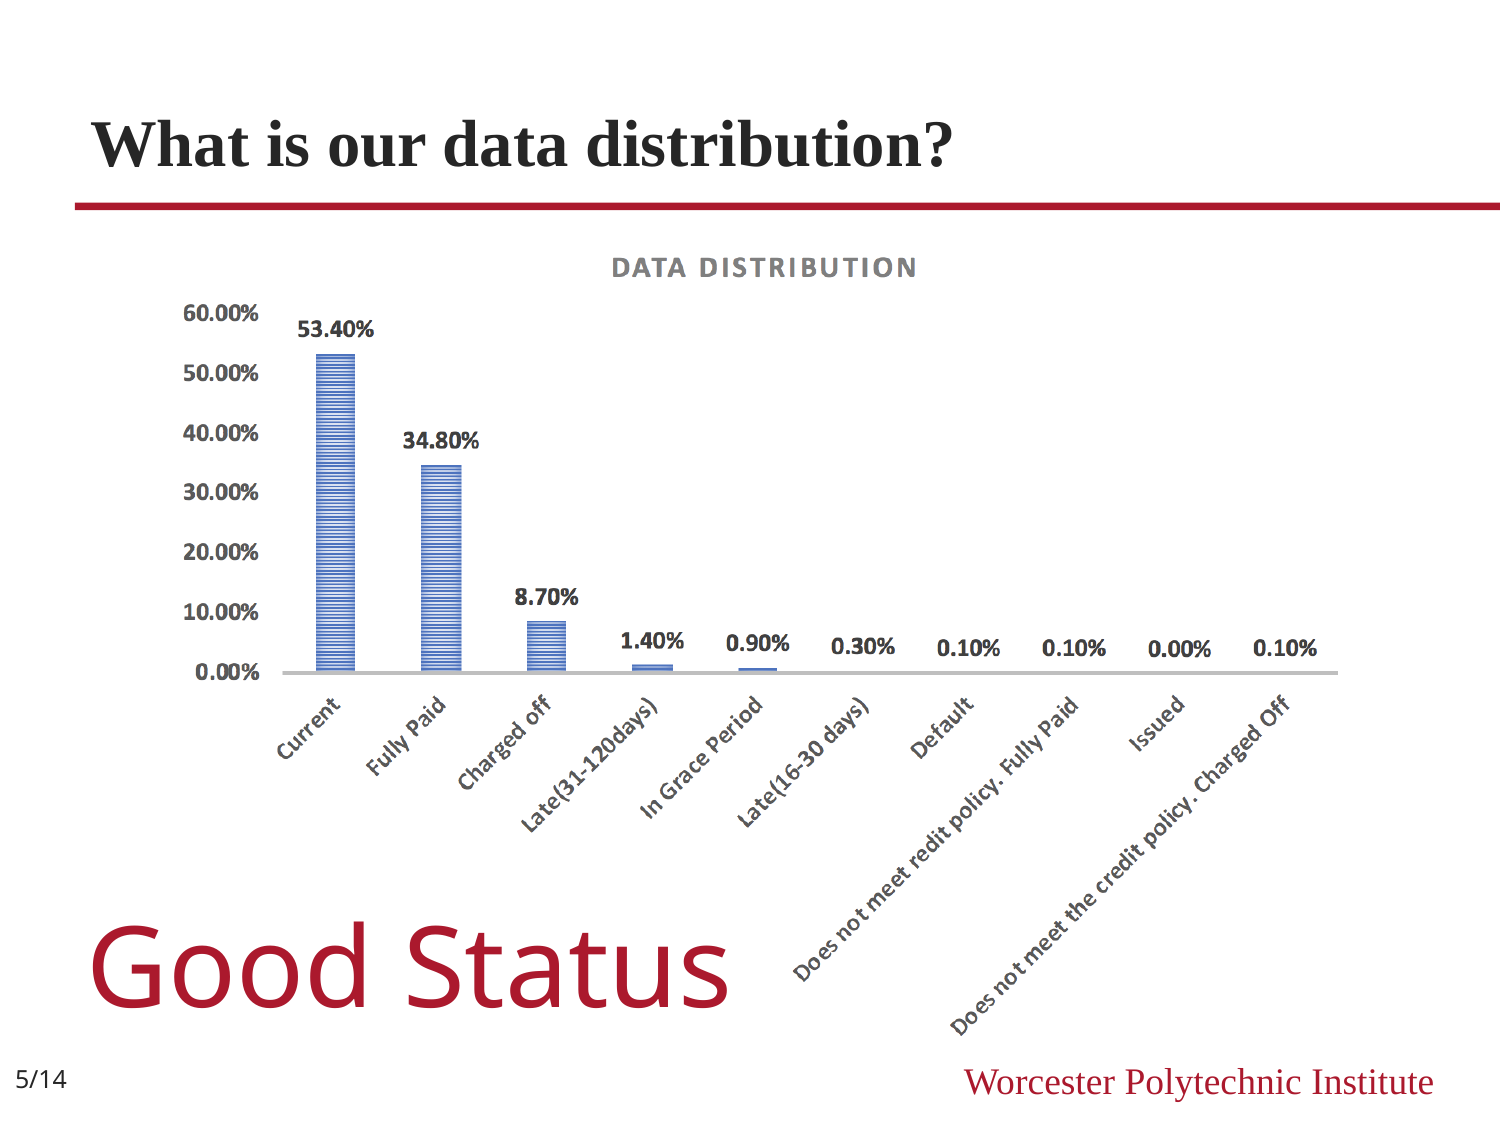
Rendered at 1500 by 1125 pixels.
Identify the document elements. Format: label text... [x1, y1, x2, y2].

text_box Good Status [43, 887, 169, 1038]
picture [174, 236, 1352, 1050]
title What is our data distribution? [75, 56, 1425, 188]
slide_number 5/14 [0, 1047, 100, 1113]
